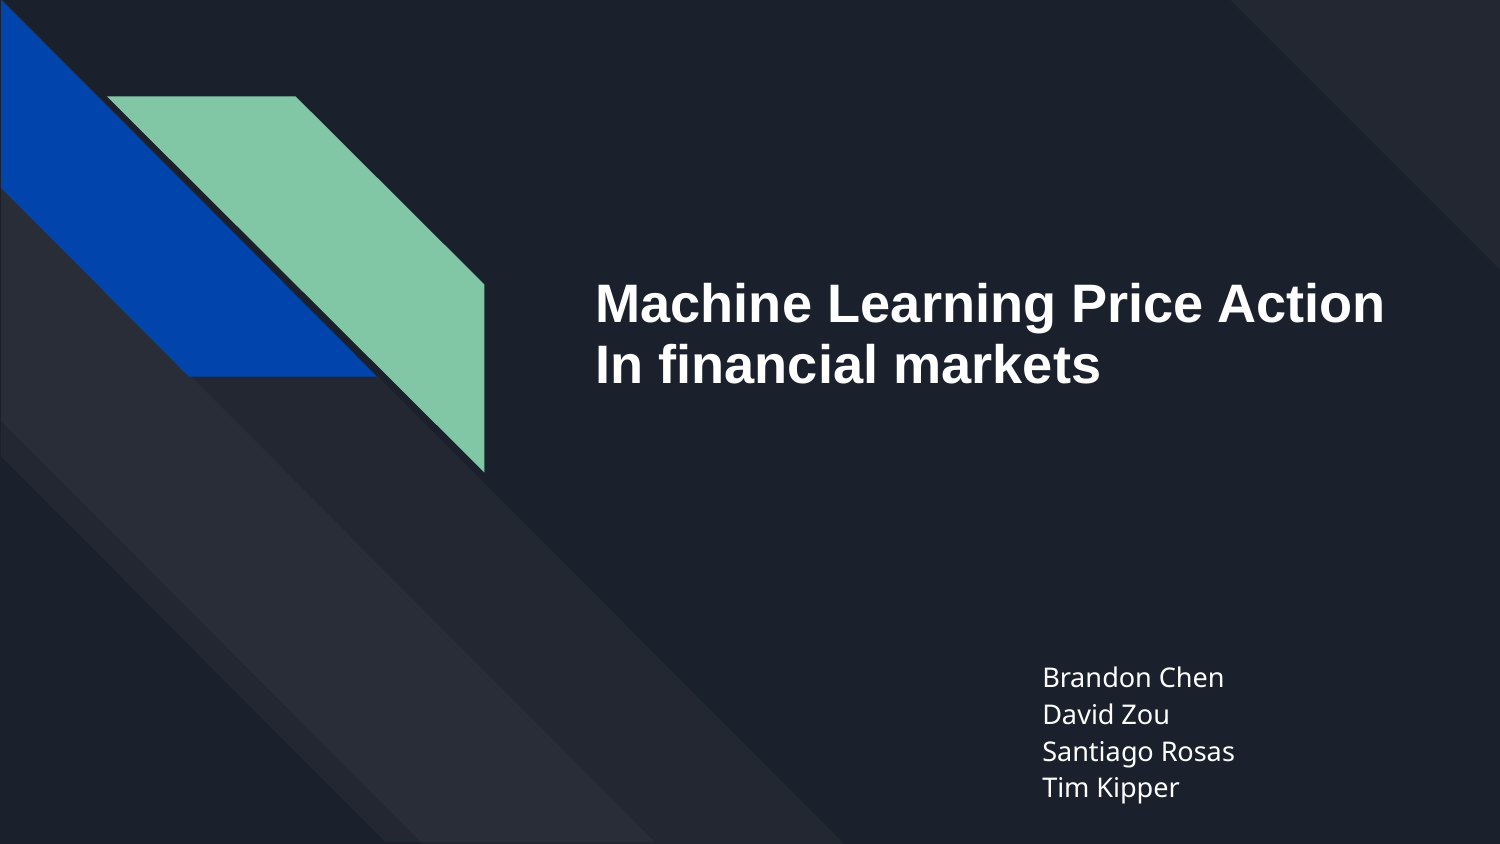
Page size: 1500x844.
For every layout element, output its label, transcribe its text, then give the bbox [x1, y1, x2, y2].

title Machine Learning Price Action In financial markets [580, 258, 1404, 518]
subtitle Brandon Chen David Zou Santiago Rosas Tim Kipper [1027, 643, 1500, 844]
